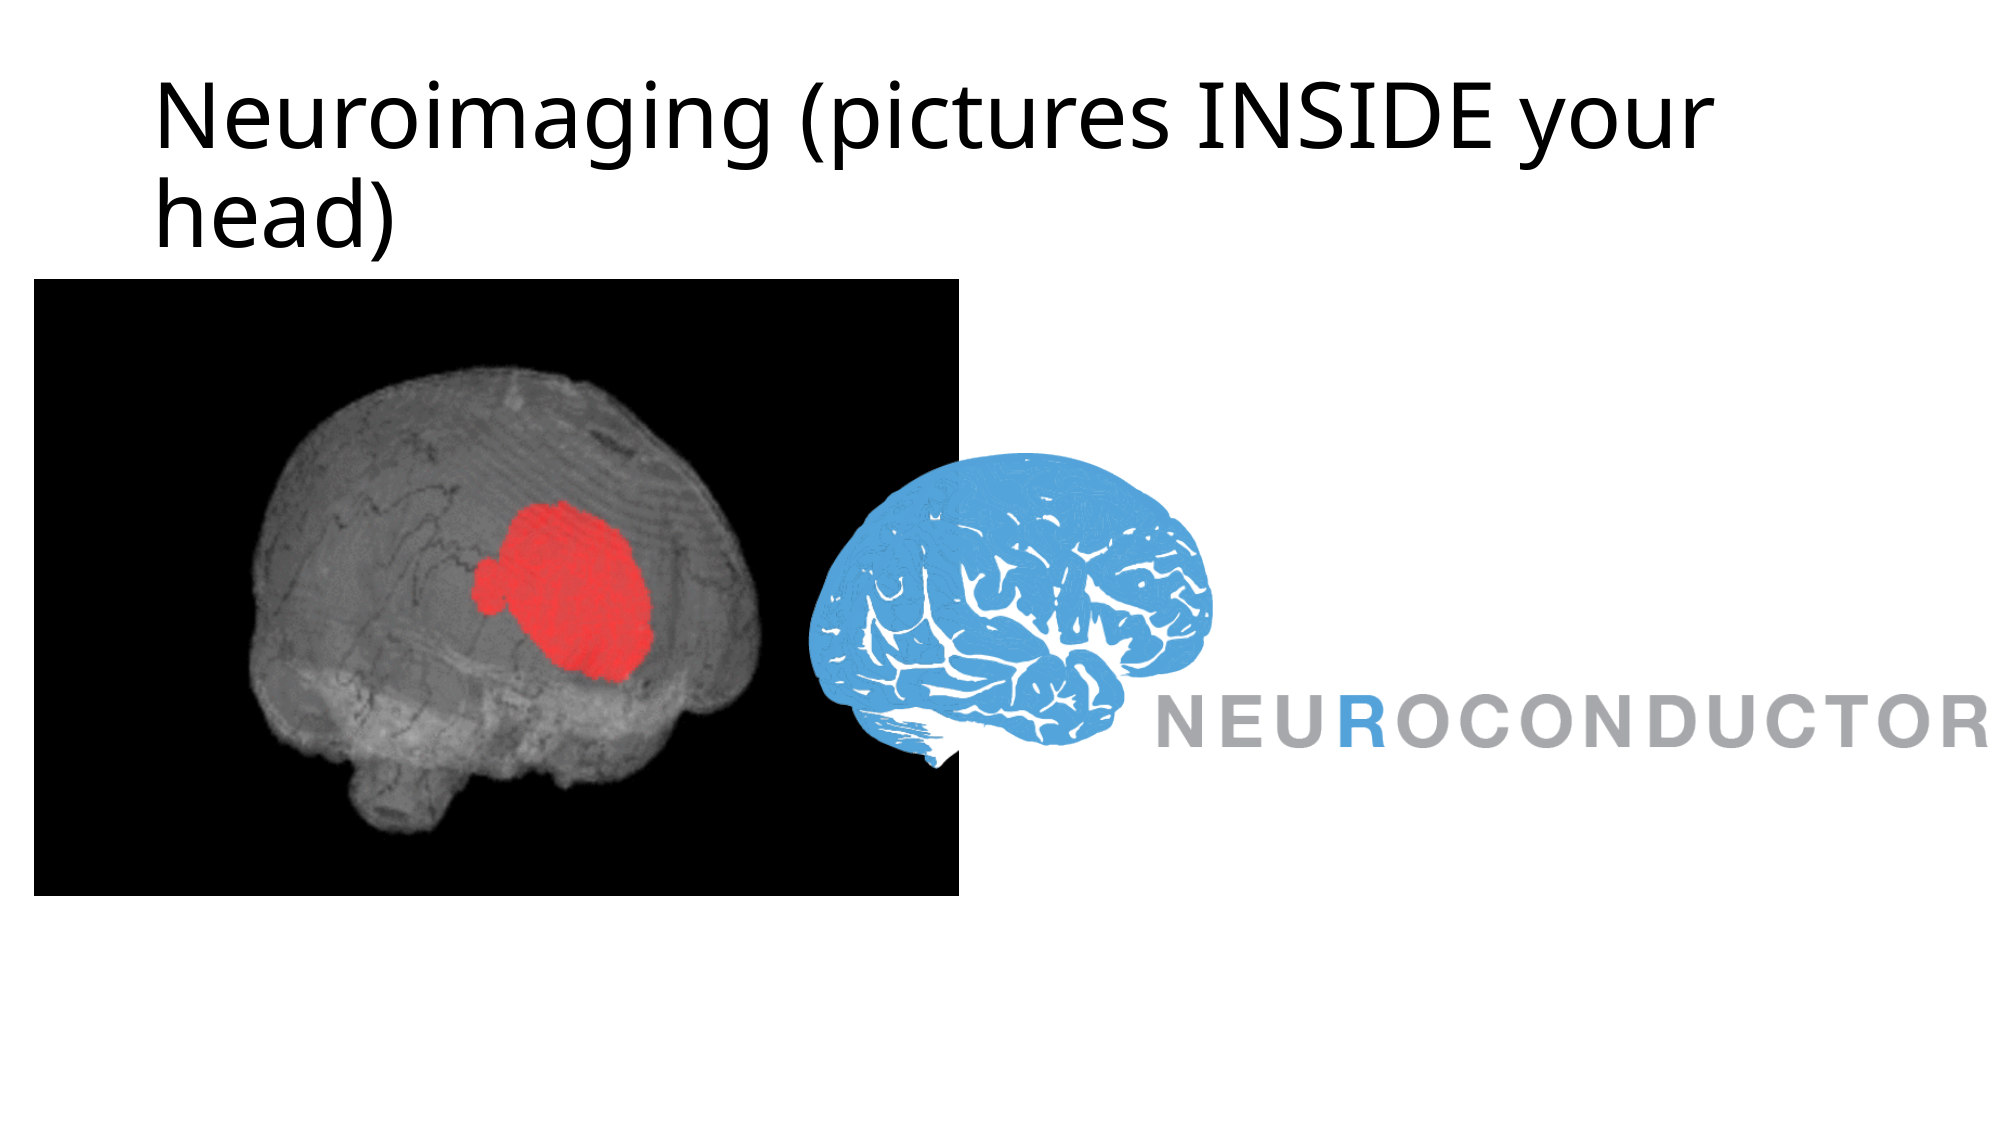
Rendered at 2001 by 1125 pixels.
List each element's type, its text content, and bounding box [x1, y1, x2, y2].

picture [34, 279, 2000, 896]
title Neuroimaging (pictures INSIDE your head) [137, 59, 1863, 278]
